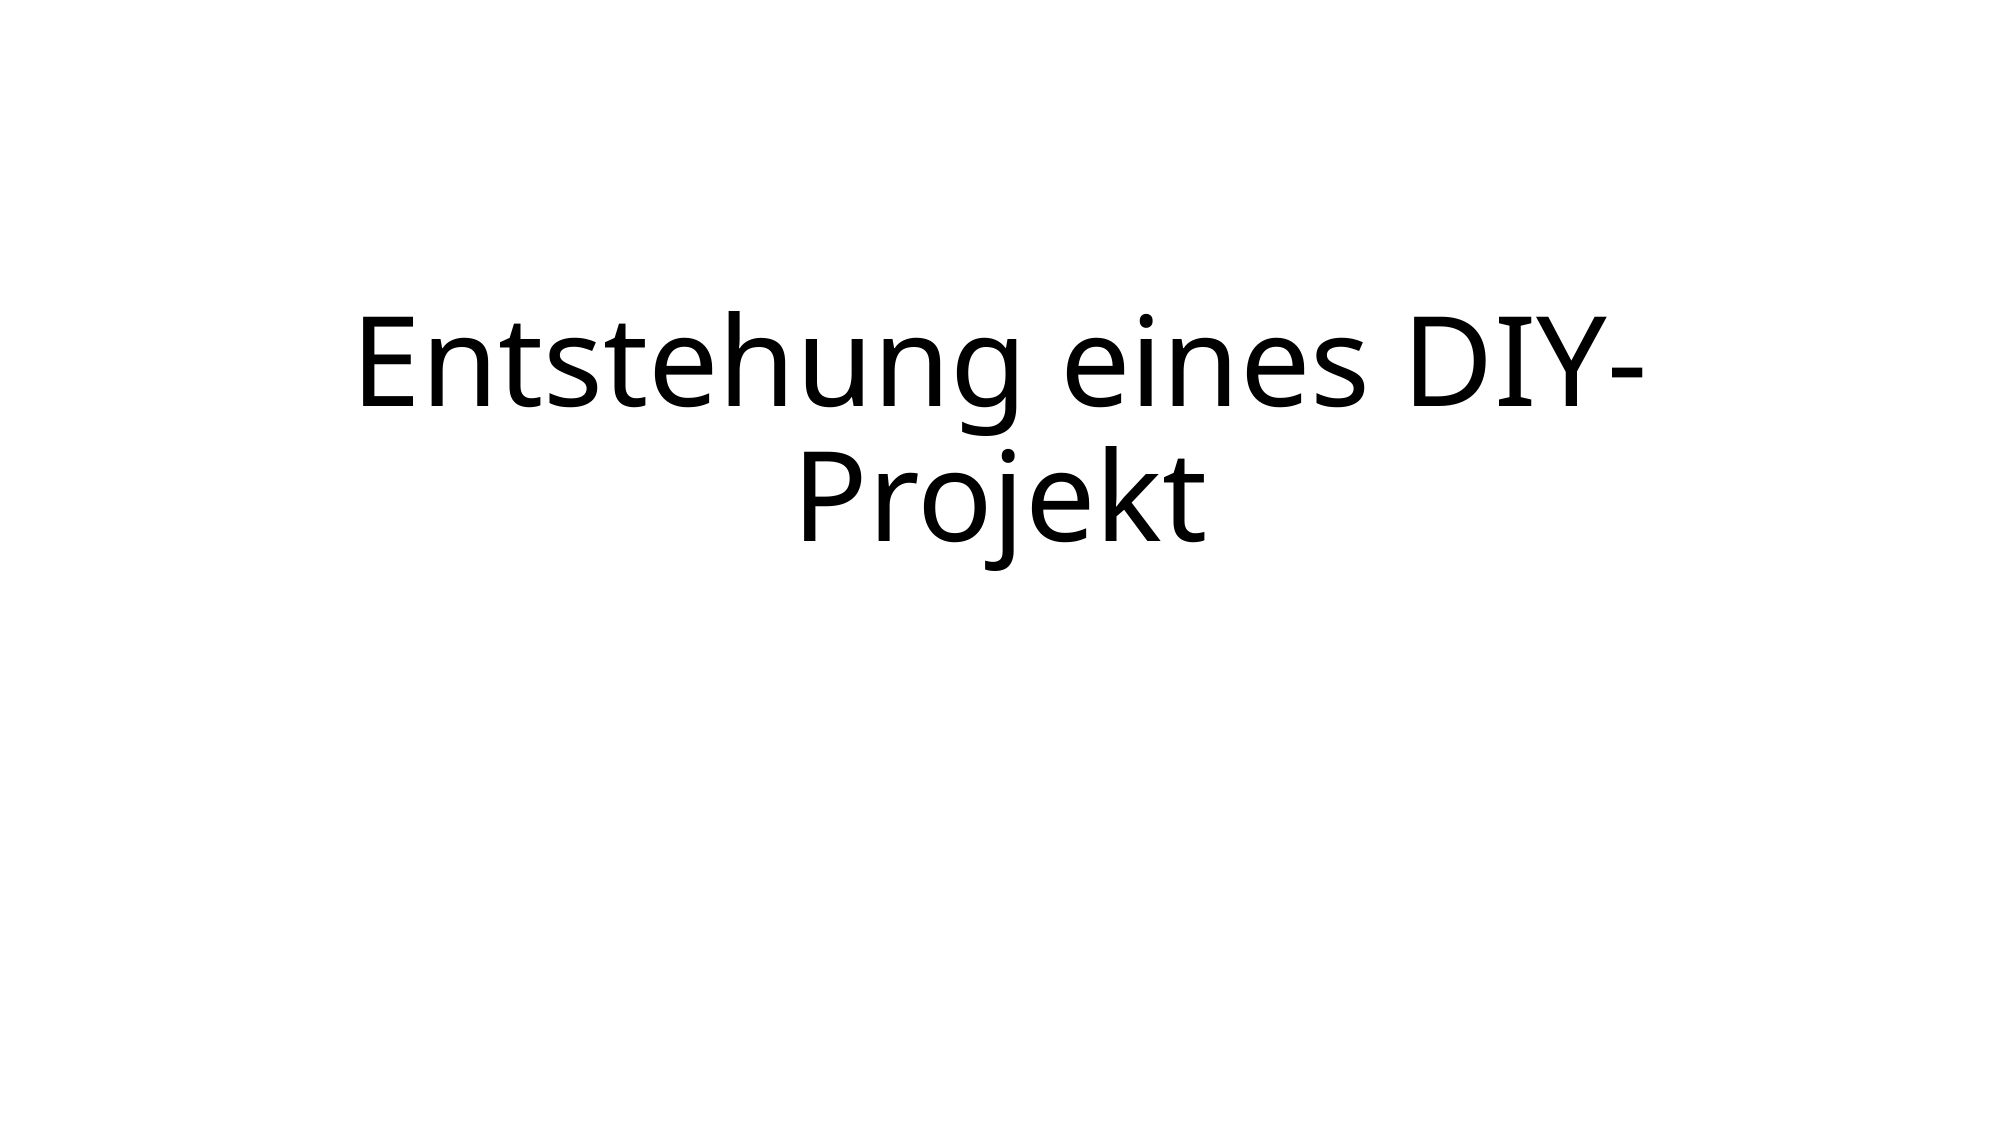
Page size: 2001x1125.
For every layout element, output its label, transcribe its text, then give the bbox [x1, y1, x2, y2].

title Entstehung eines DIY-Projekt [249, 184, 1750, 576]
